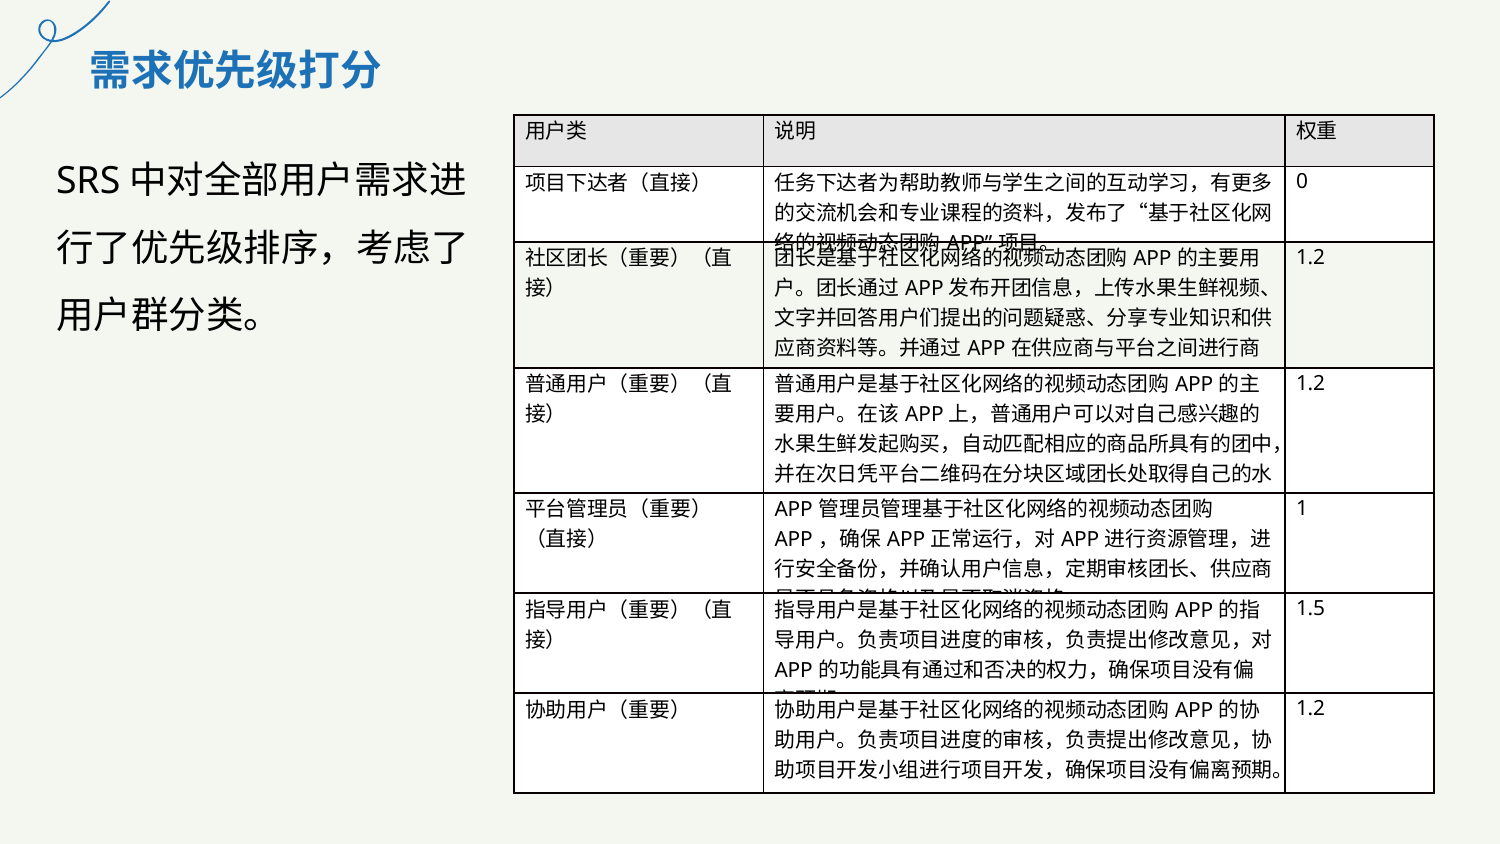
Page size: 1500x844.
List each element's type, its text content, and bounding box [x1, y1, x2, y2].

table_header 用户类 [515, 116, 763, 166]
table_cell 1.2 [1286, 243, 1433, 367]
table_cell 1 [1286, 494, 1433, 592]
table_cell 指导用户（重要）（直接） [515, 594, 763, 692]
table_cell 普通用户（重要）（直接） [515, 369, 763, 492]
table_cell 0 [1286, 167, 1433, 241]
table_cell 1.2 [1286, 694, 1433, 792]
table_cell 项目下达者（直接） [515, 167, 763, 241]
table_cell APP管理员管理基于社区化网络的视频动态团购APP，确保APP正常运行，对APP进行资源管理，进行安全备份，并确认用户信息，定期审核团长、供应商是否具备资格以及是否取消资格。 [764, 494, 1284, 592]
table_cell 指导用户是基于社区化网络的视频动态团购APP的指导用户。负责项目进度的审核，负责提出修改意见，对APP的功能具有通过和否决的权力，确保项目没有偏离预期。 [764, 594, 1284, 692]
table_cell 社区团长（重要）（直接） [515, 243, 763, 367]
table_header 权重 [1286, 116, 1433, 166]
table_cell 普通用户是基于社区化网络的视频动态团购APP的主要用户。在该APP上，普通用户可以对自己感兴趣的水果生鲜发起购买，自动匹配相应的商品所具有的团中，并在次日凭平台二维码在分块区域团长处取得自己的水果生鲜。 [764, 369, 1284, 492]
table_cell 任务下达者为帮助教师与学生之间的互动学习，有更多的交流机会和专业课程的资料，发布了“基于社区化网络的视频动态团购APP”项目。 [764, 167, 1284, 241]
table_cell 1.5 [1286, 594, 1433, 692]
table_cell 1.2 [1286, 369, 1433, 492]
table_cell 协助用户（重要） [515, 694, 763, 792]
text_box 需求优先级打分 [89, 43, 663, 94]
text_box SRS中对全部用户需求进行了优先级排序，考虑了用户群分类。 [41, 126, 494, 344]
table_header 说明 [764, 116, 1284, 166]
table_cell 平台管理员（重要）（直接） [515, 494, 763, 592]
table_cell 团长是基于社区化网络的视频动态团购APP的主要用户。团长通过APP发布开团信息，上传水果生鲜视频、文字并回答用户们提出的问题疑惑、分享专业知识和供应商资料等。并通过APP在供应商与平台之间进行商品的交易与对接。 [764, 243, 1284, 367]
table_cell 协助用户是基于社区化网络的视频动态团购APP的协助用户。负责项目进度的审核，负责提出修改意见，协助项目开发小组进行项目开发，确保项目没有偏离预期。 [764, 694, 1284, 792]
